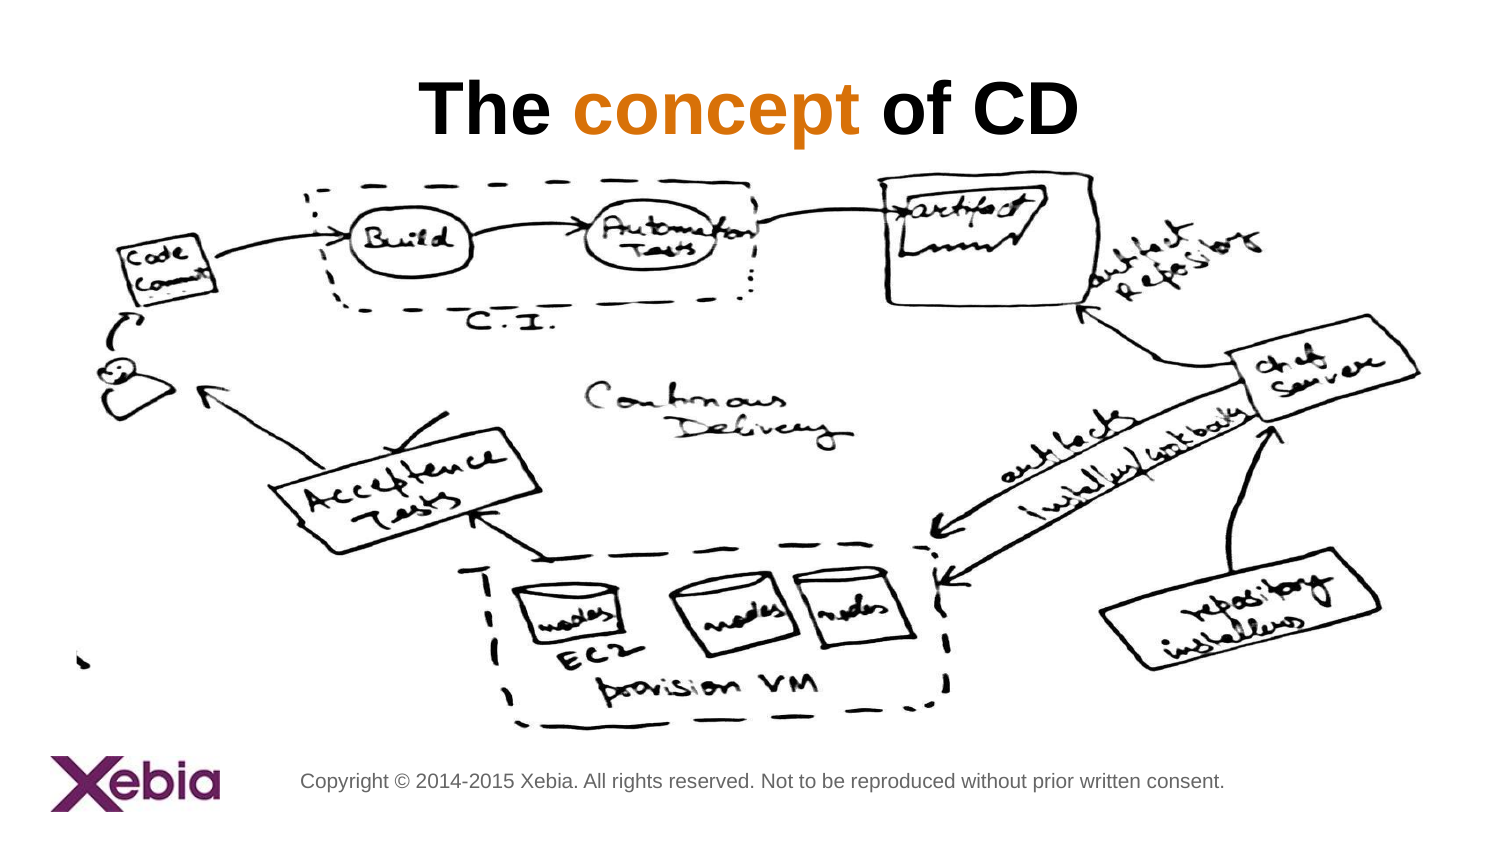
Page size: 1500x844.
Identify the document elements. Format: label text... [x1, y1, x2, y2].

picture [76, 152, 1423, 732]
title The concept of CD [75, 33, 1425, 153]
text_box Copyright © 2014-2015 Xebia. All rights reserved. Not to be reproduced without prior written consent. [285, 752, 1401, 808]
picture [50, 756, 220, 813]
